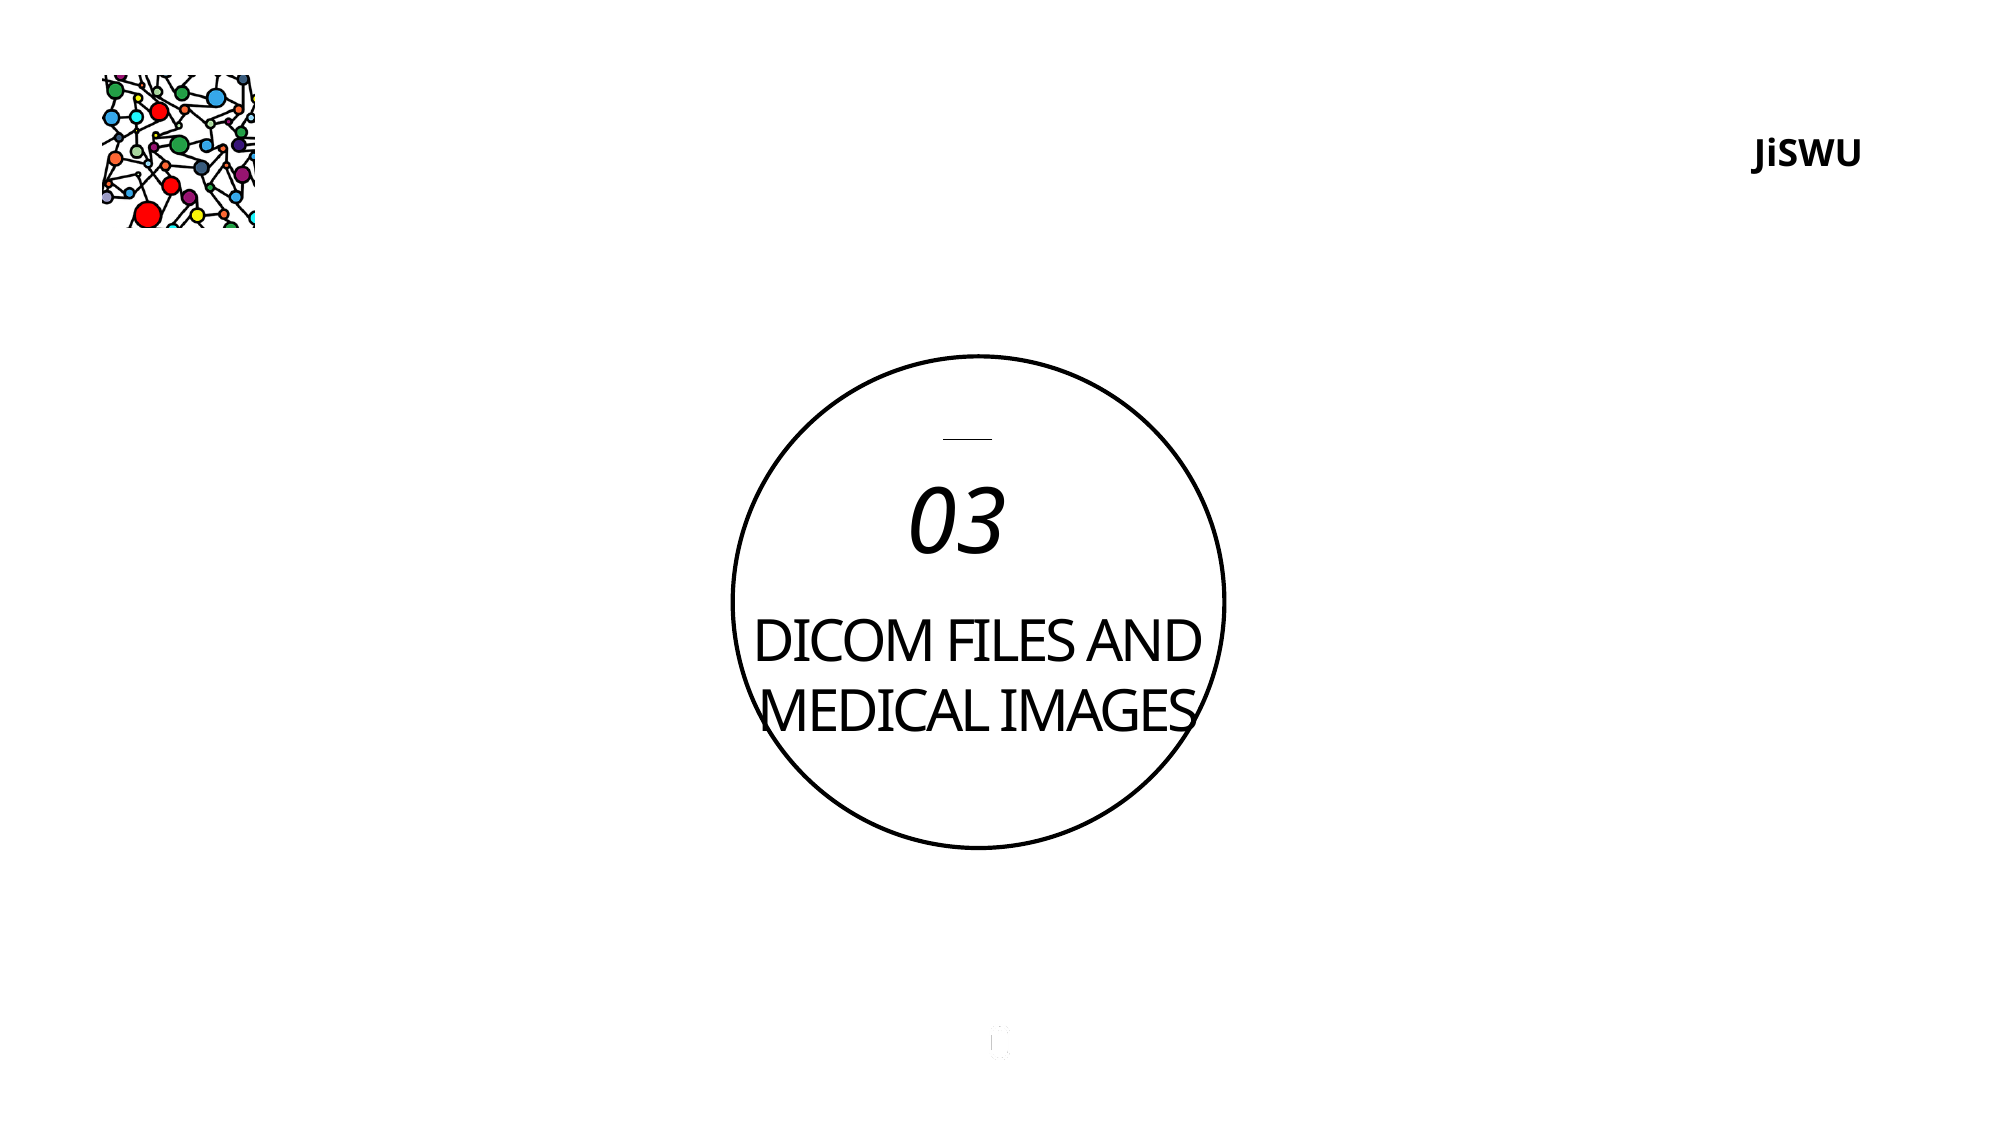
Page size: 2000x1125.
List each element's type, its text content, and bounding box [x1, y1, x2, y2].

text_box JiSWU [1730, 73, 1886, 229]
text_box DICOM FILES AND MEDICAL IMAGES [737, 595, 1220, 751]
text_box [989, 988, 1011, 1125]
text_box 03 [891, 454, 1023, 579]
picture [101, 74, 255, 228]
text_box [780, 751, 1177, 851]
text_box [730, 354, 1227, 659]
